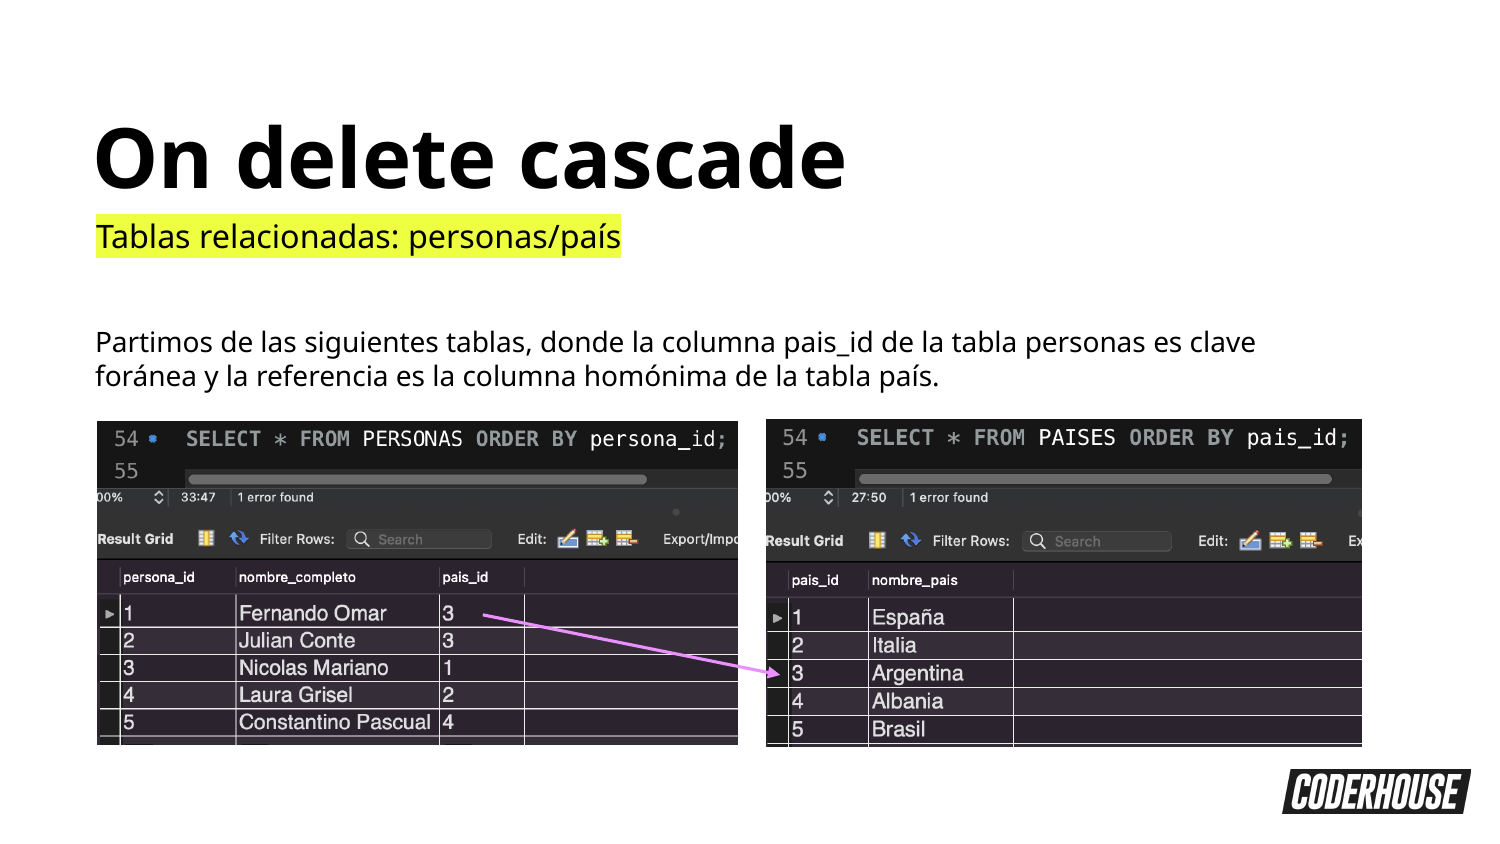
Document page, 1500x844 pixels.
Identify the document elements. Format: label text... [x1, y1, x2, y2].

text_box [482, 614, 781, 676]
text_box Tablas relacionadas: personas/país [81, 200, 1332, 270]
text_box Partimos de las siguientes tablas, donde la columna pais_id de la tabla personas es clave foránea y la referencia es la columna homónima de la tabla país. [79, 309, 1331, 408]
picture [97, 421, 738, 745]
text_box On delete cascade [77, 101, 1414, 222]
picture [1281, 769, 1471, 814]
picture [766, 419, 1362, 747]
